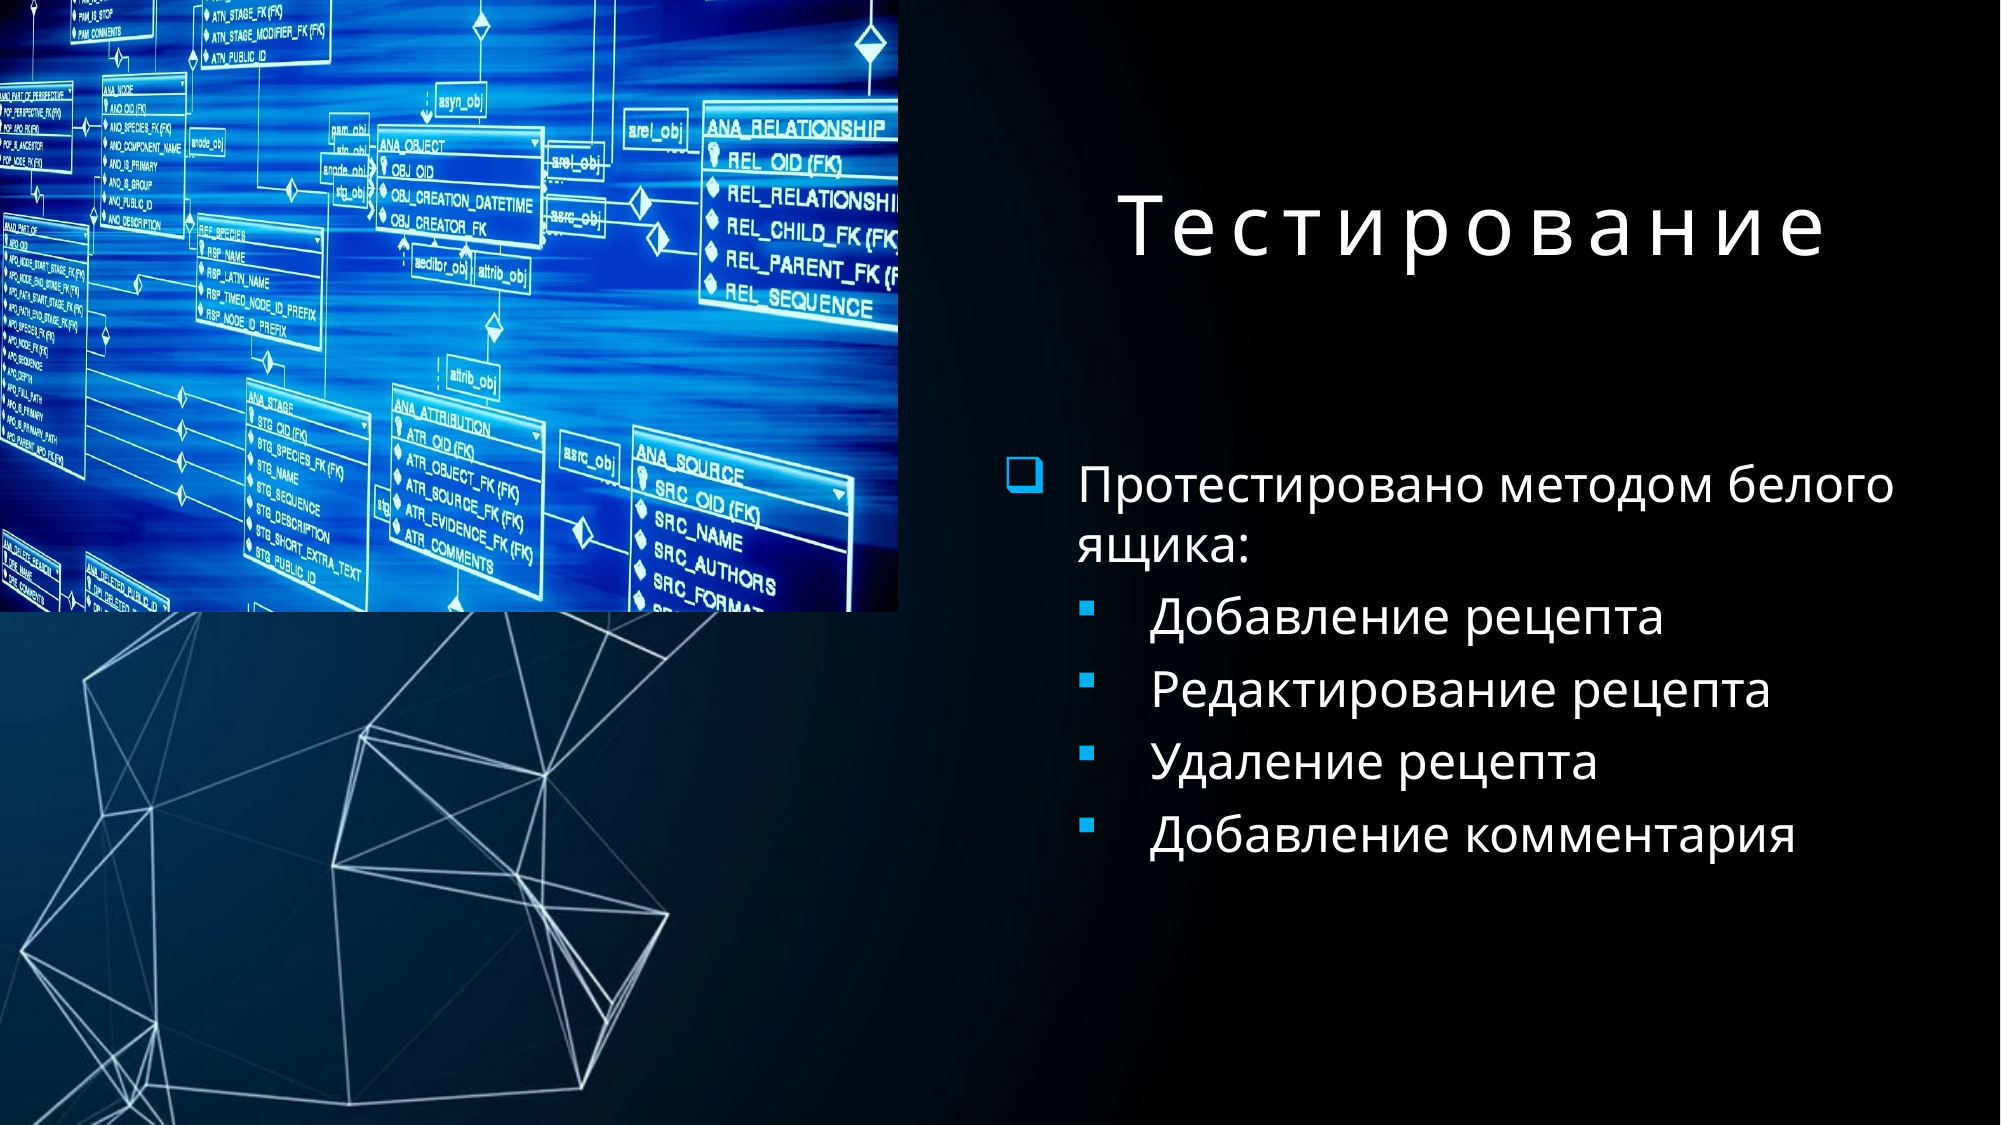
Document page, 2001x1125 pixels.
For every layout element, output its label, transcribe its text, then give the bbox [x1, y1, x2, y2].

text_box Протестировано методом белого ящика: Добавление рецепта Редактирование рецепта Удаление рецепта Добавление комментария [987, 444, 1957, 884]
picture [0, 0, 2001, 1125]
text_box Тестирование [1070, 164, 1874, 299]
